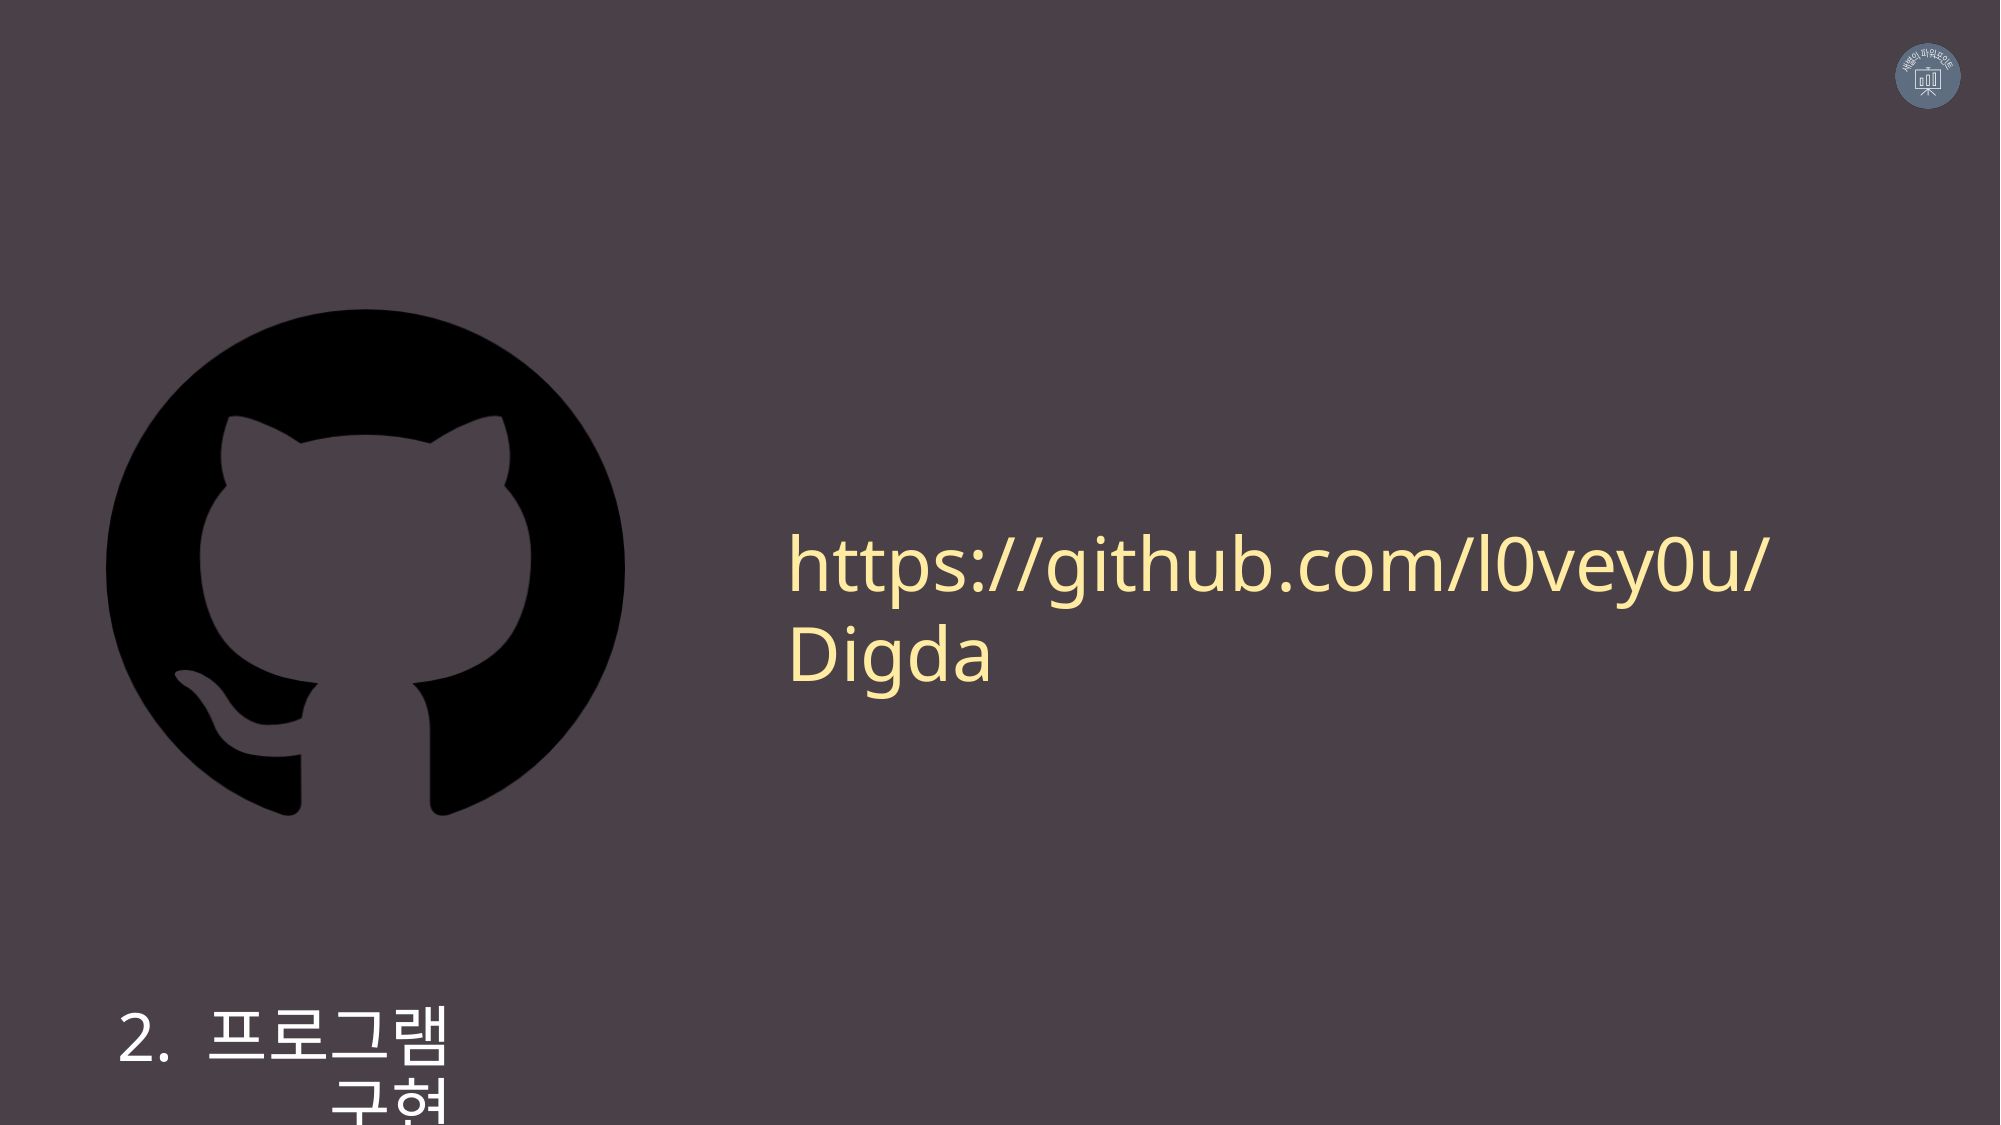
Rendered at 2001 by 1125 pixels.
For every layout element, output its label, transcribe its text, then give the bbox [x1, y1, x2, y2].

text_box https://github.com/l0vey0u/Digda [771, 509, 1894, 705]
picture [106, 303, 625, 822]
picture [1895, 43, 1961, 109]
text_box 2. 프로그램 구현 [0, 1040, 473, 1112]
